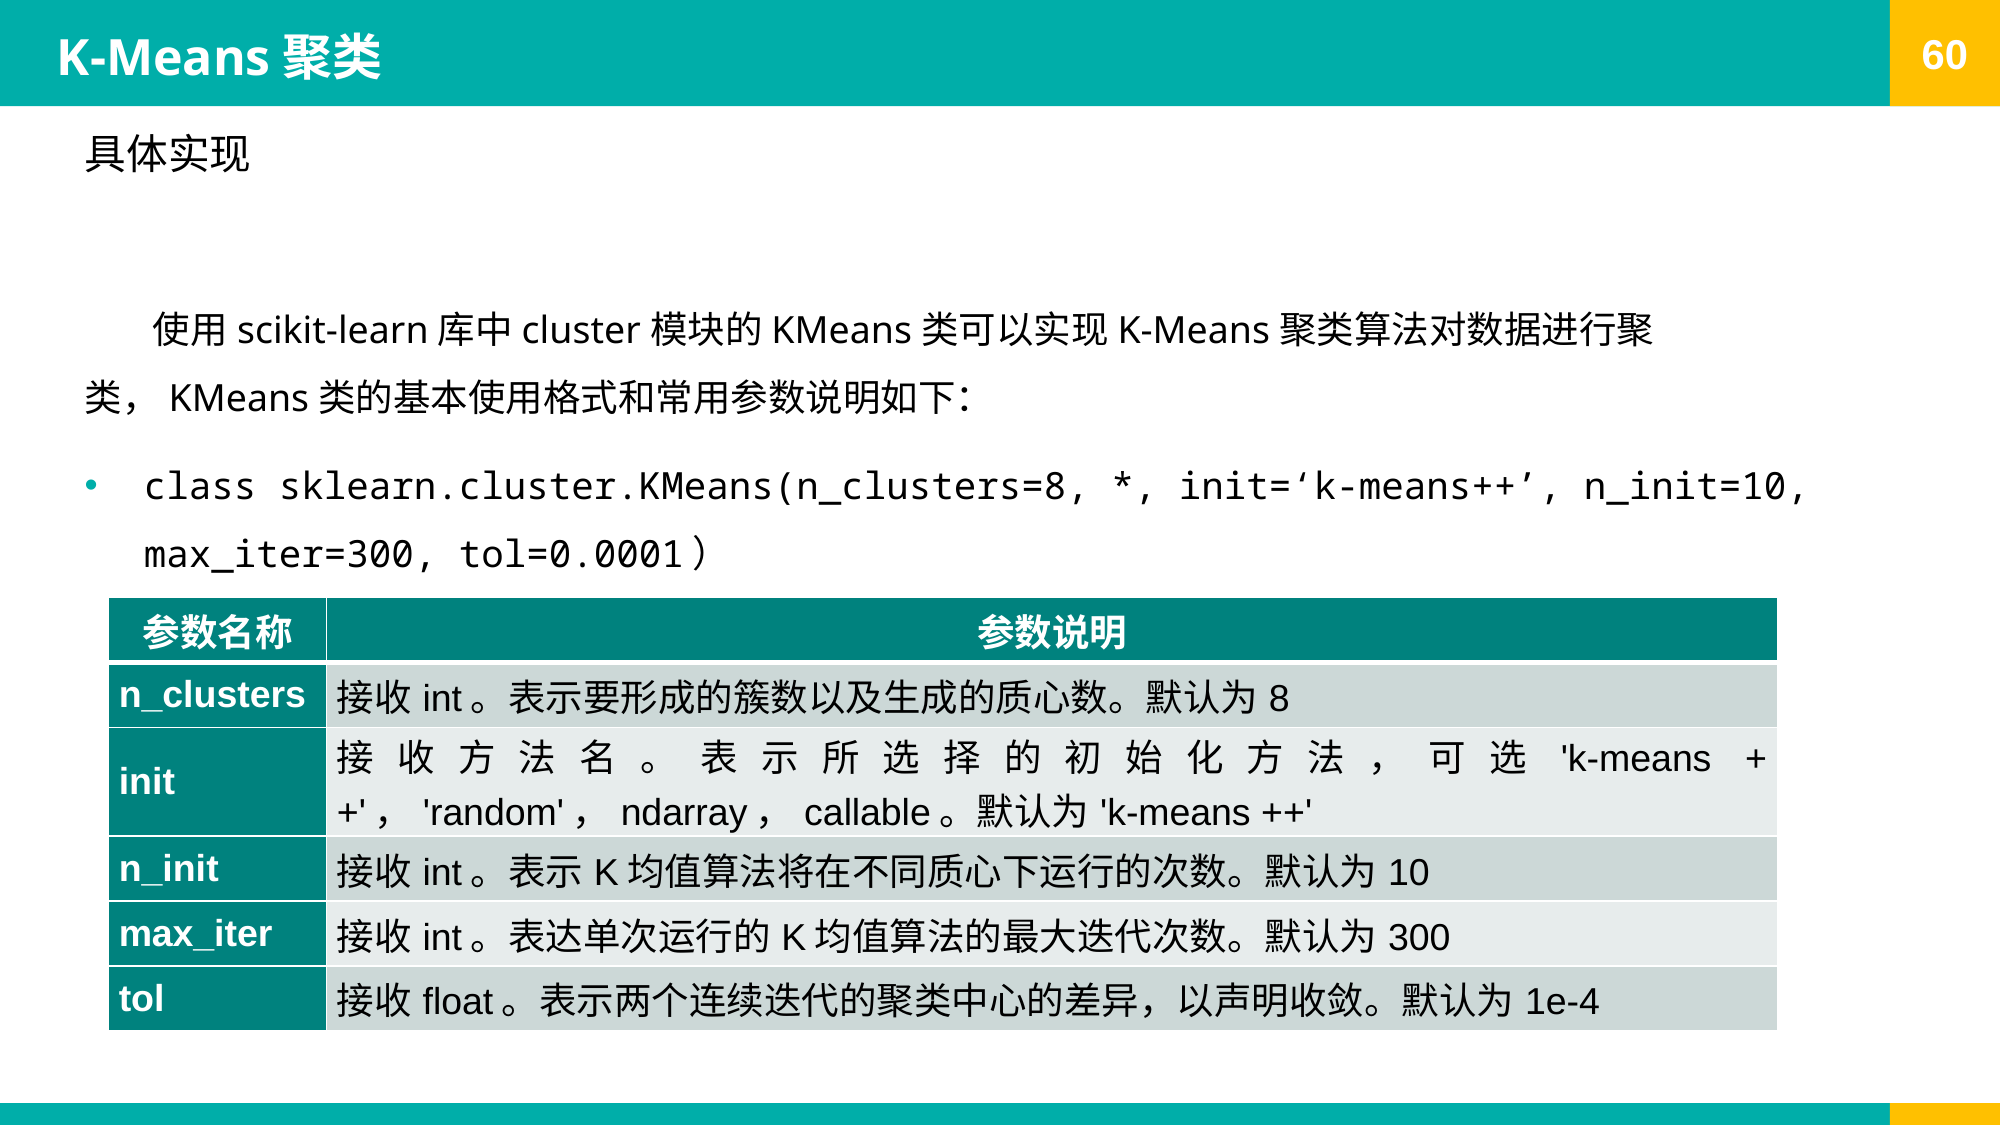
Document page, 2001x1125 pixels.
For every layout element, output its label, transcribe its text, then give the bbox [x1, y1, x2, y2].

table_header 参数名称 [109, 598, 326, 660]
table_cell 接收float。表示两个连续迭代的聚类中心的差异，以声明收敛。默认为1e-4 [327, 967, 1777, 1030]
list 具体实现 [69, 120, 1892, 191]
list 使用scikit-learn库中cluster模块的KMeans类可以实现K-Means聚类算法对数据进行聚类，KMeans类的基本使用格式和常用参数说明如下： class sklearn.cluster.KMeans(n_clusters=8, *, init=‘k-means++’, n_init=10, max_iter=300, tol=0.0001） [69, 276, 1892, 989]
table_header 参数说明 [327, 598, 1777, 660]
table_cell n_init [109, 837, 326, 900]
table_cell 接收int。表示K均值算法将在不同质心下运行的次数。默认为10 [327, 837, 1777, 900]
table_cell 接收int。表达单次运行的K均值算法的最大迭代次数。默认为300 [327, 902, 1777, 965]
table_cell 接收方法名。表示所选择的初始化方法，可选'k-means ++'，'random'，ndarray，callable。默认为'k-means ++' [327, 728, 1777, 835]
table_cell init [109, 728, 326, 835]
table_cell n_clusters [109, 665, 326, 727]
title K-Means聚类 [41, 6, 1842, 94]
table_cell max_iter [109, 902, 326, 965]
table_cell 接收int。表示要形成的簇数以及生成的质心数。默认为8 [327, 665, 1777, 727]
table_cell tol [109, 967, 326, 1030]
